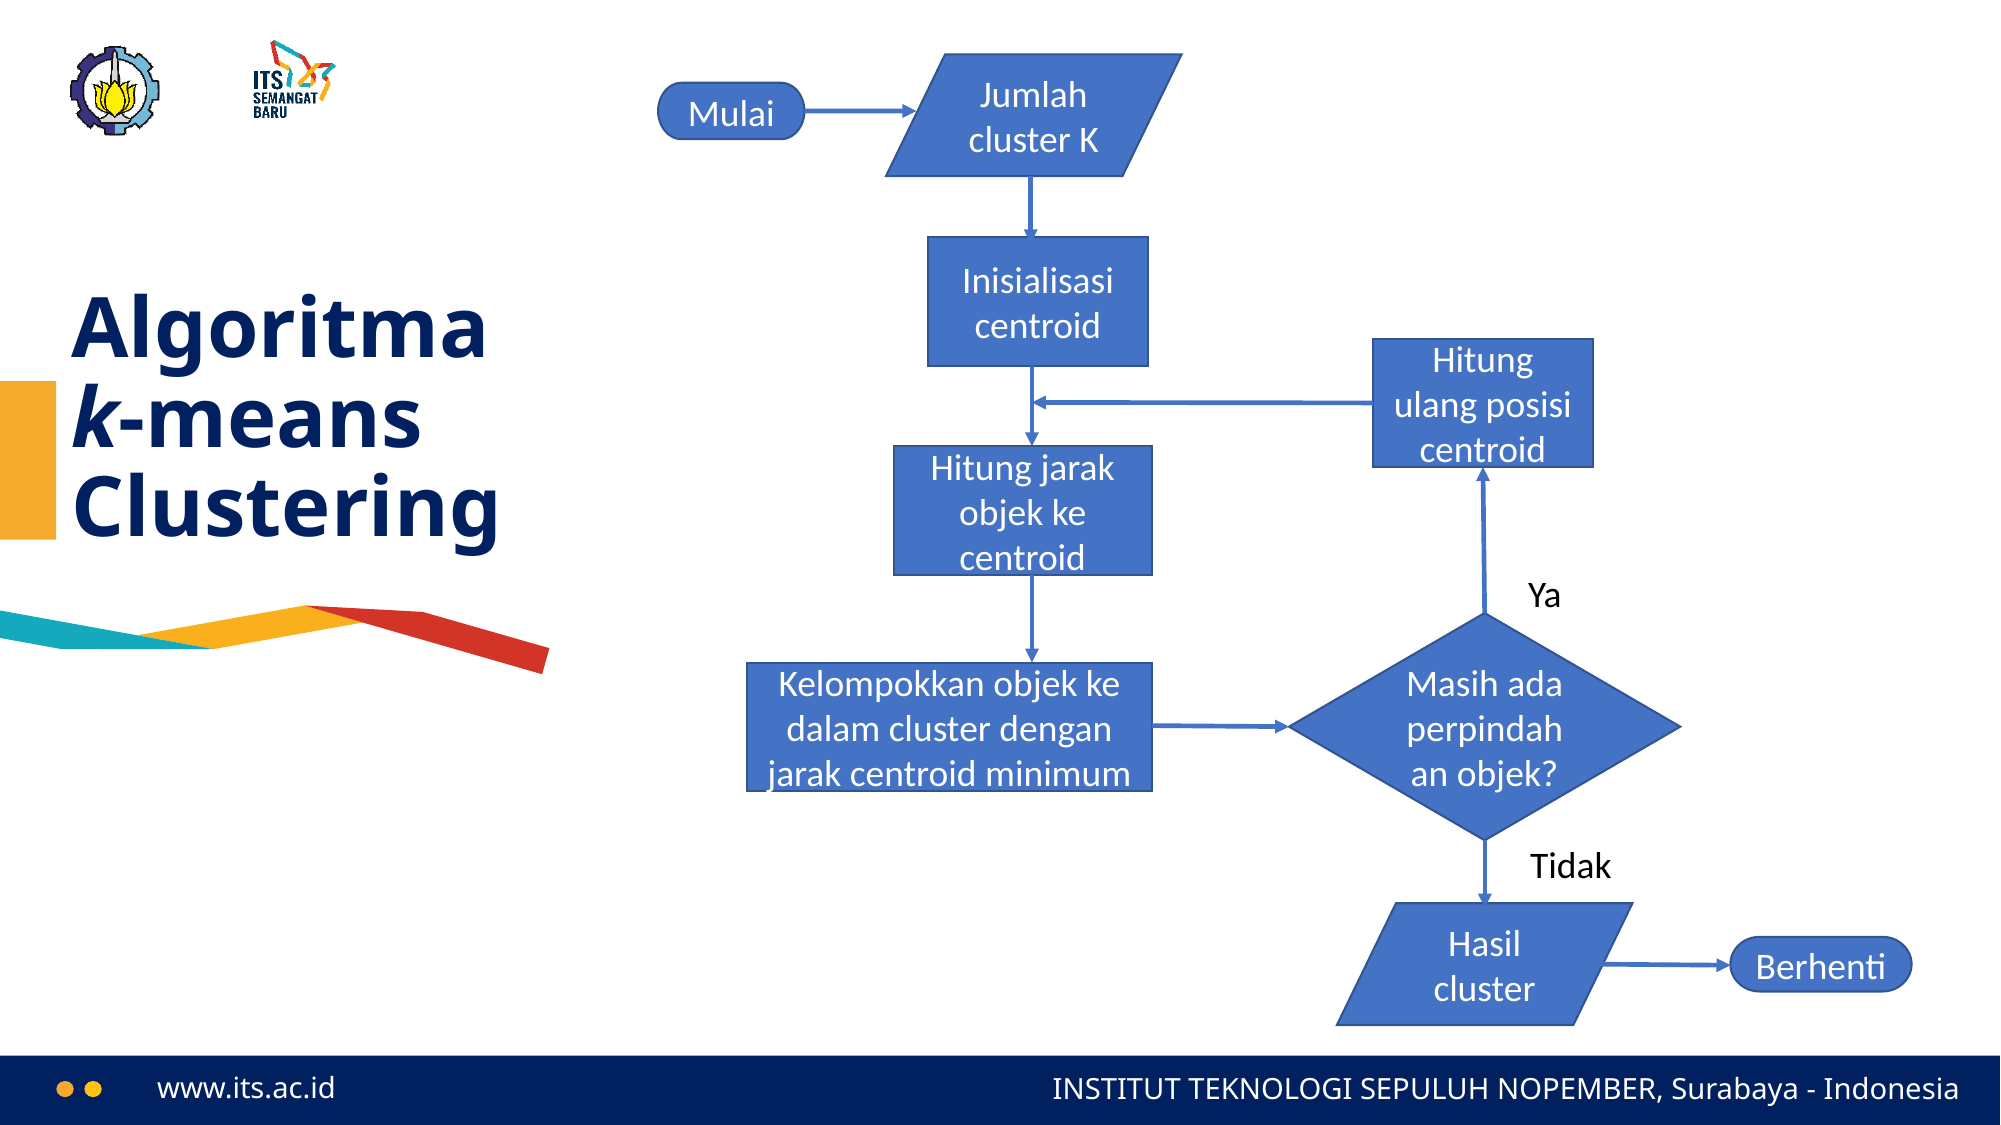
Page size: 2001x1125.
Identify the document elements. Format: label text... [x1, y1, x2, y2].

text_box [0, 380, 57, 529]
text_box Ya [1513, 562, 1633, 623]
text_box Kelompokkan objek ke dalam cluster dengan jarak centroid minimum [746, 662, 1153, 792]
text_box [56, 1080, 102, 1098]
picture [0, 529, 565, 751]
text_box Hitung ulang posisi centroid [1372, 338, 1594, 468]
text_box [0, 1055, 2000, 1125]
text_box INSTITUT TEKNOLOGI SEPULUH NOPEMBER, Surabaya - Indonesia [886, 1062, 1976, 1113]
picture [243, 27, 346, 130]
text_box Masih ada perpindahan objek? [1289, 613, 1683, 841]
text_box Jumlah cluster K [884, 53, 1184, 178]
text_box Hasil cluster [1335, 902, 1635, 1027]
text_box Tidak [1515, 833, 1635, 894]
picture [69, 45, 160, 136]
text_box Inisialisasi centroid [927, 236, 1149, 367]
text_box Berhenti [1729, 935, 1913, 993]
text_box Hitung jarak objek ke centroid [893, 445, 1153, 576]
text_box Algoritma k-means Clustering [56, 243, 620, 563]
text_box Mulai [657, 81, 806, 141]
text_box www.its.ac.id [142, 1061, 785, 1112]
